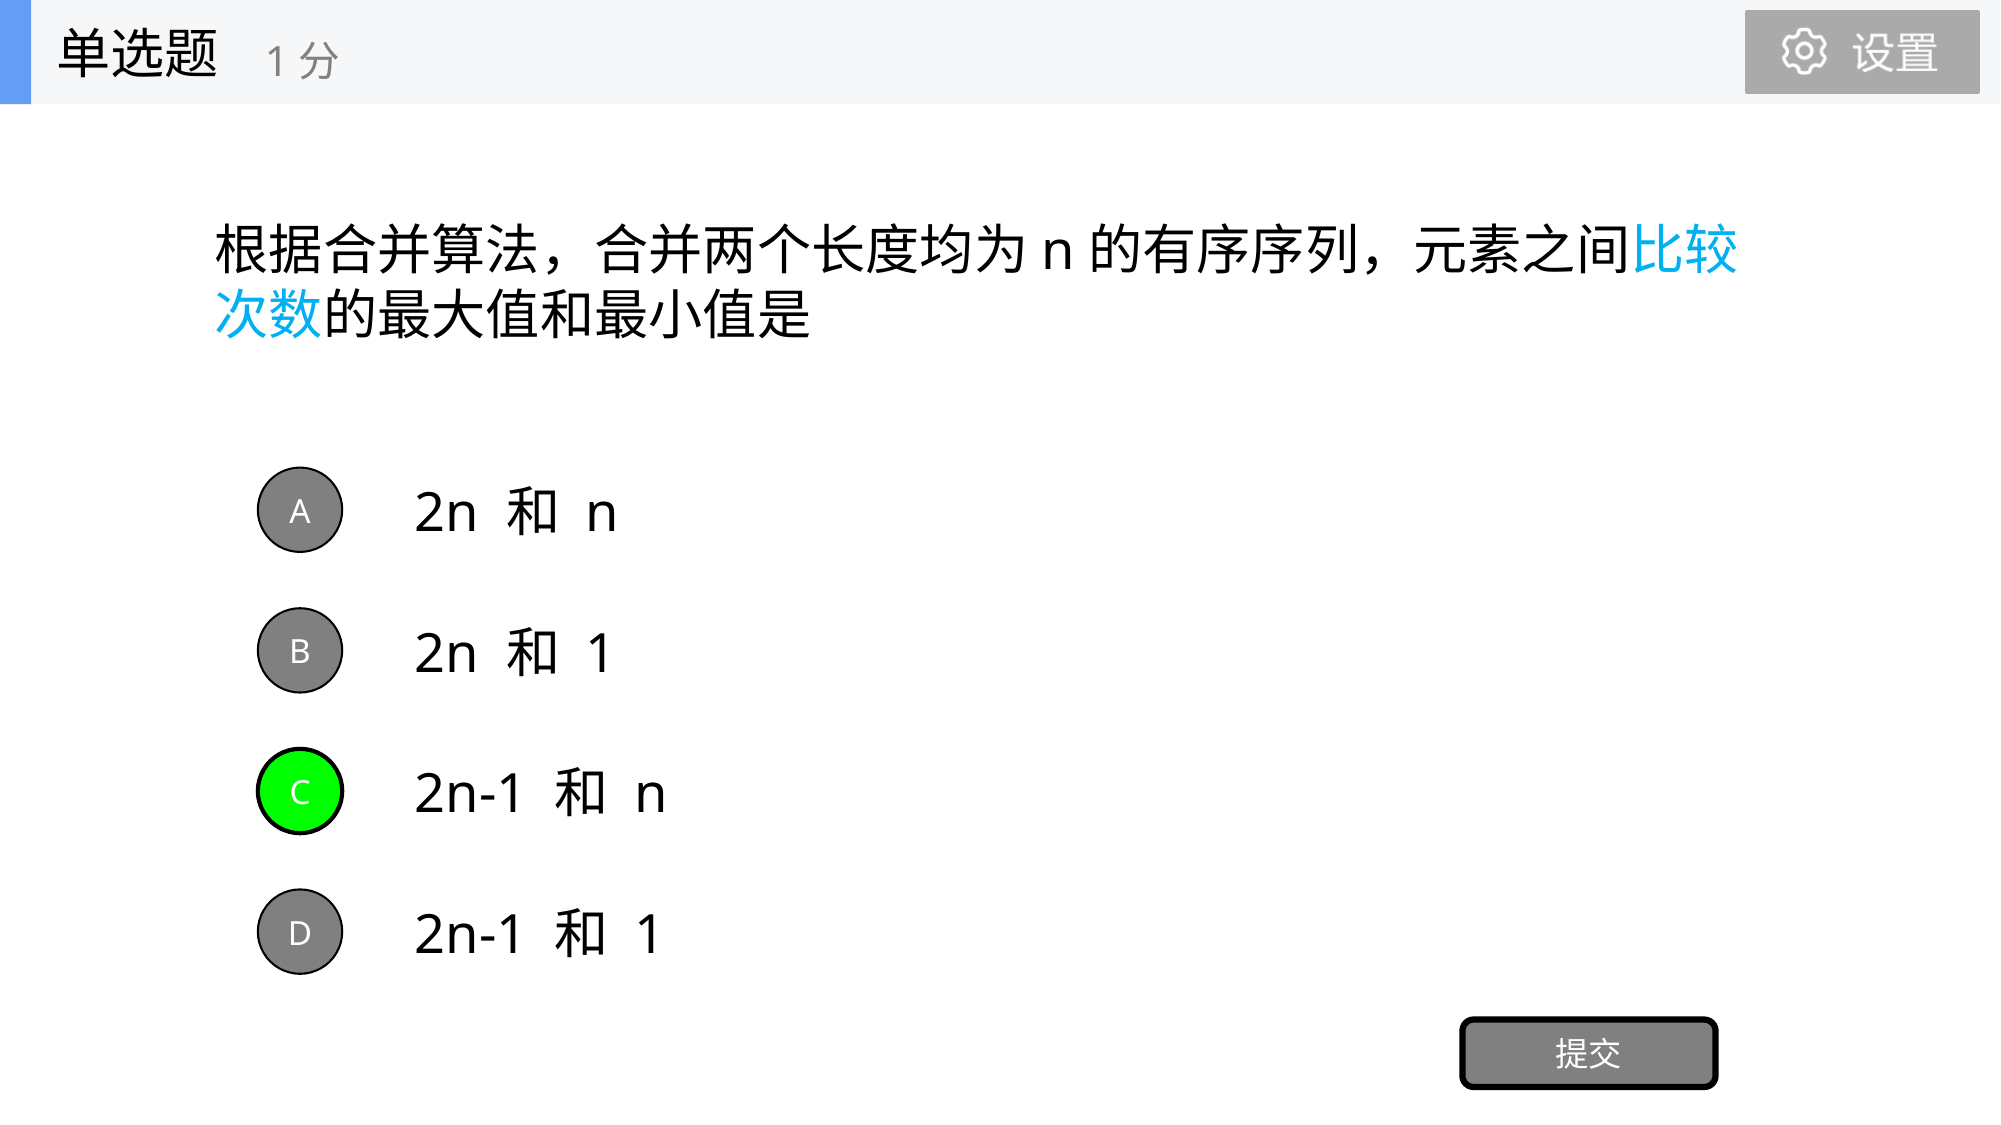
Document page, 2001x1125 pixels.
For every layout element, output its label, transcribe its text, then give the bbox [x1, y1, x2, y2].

text_box 2n-1 和 n [399, 738, 1800, 844]
text_box 2n 和 n [399, 456, 1800, 563]
text_box 根据合并算法，合并两个长度均为n的有序序列，元素之间比较次数的最大值和最小值是 [200, 105, 1800, 456]
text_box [0, 0, 2000, 105]
text_box A [256, 466, 344, 553]
text_box 提交 [1461, 1018, 1717, 1089]
text_box 2n-1 和 1 [399, 878, 1800, 985]
text_box C [256, 747, 344, 835]
text_box D [256, 888, 344, 975]
text_box 2n 和 1 [399, 597, 1800, 703]
text_box B [256, 607, 344, 694]
picture [1745, 10, 1980, 94]
